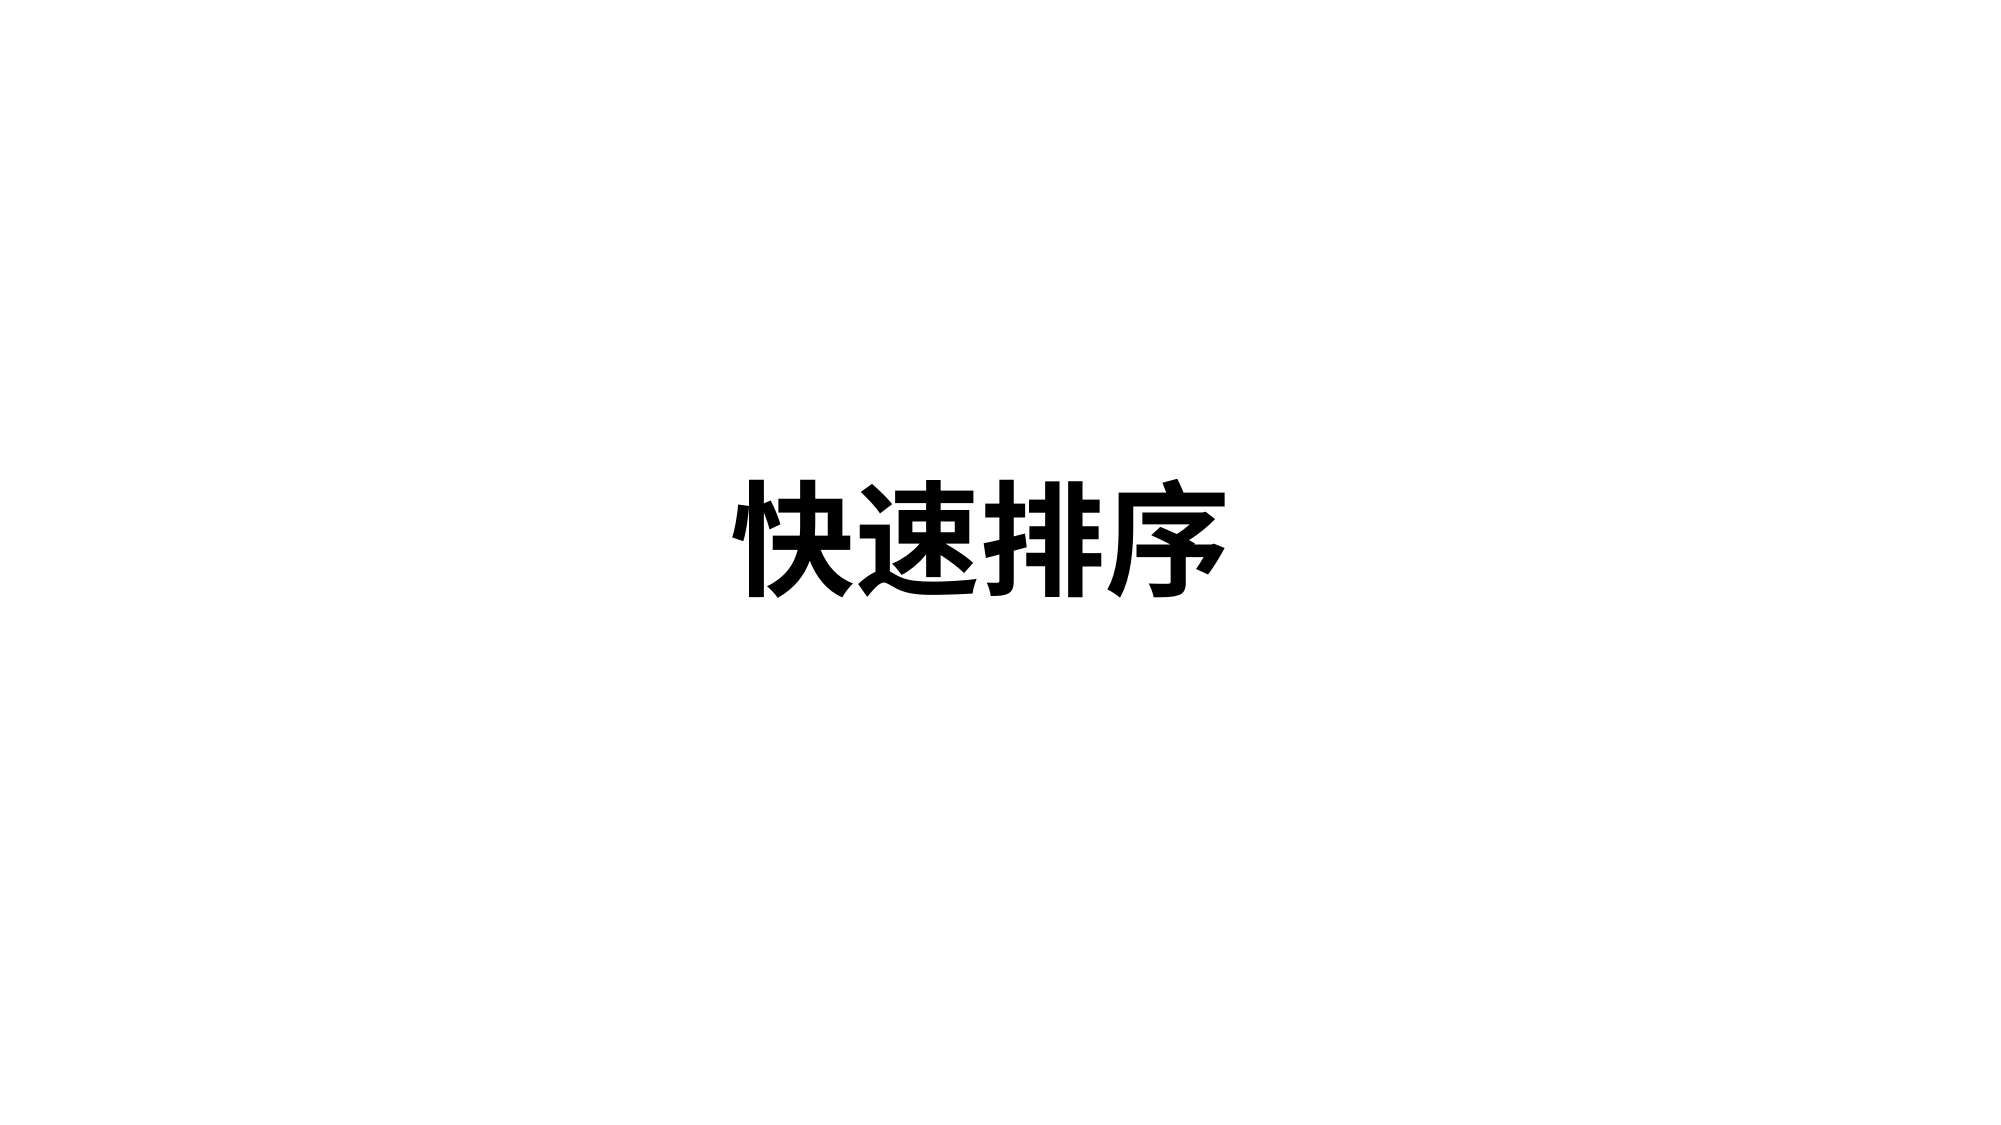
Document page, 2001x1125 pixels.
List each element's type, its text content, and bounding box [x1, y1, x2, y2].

title 快速排序 [118, 437, 1843, 656]
